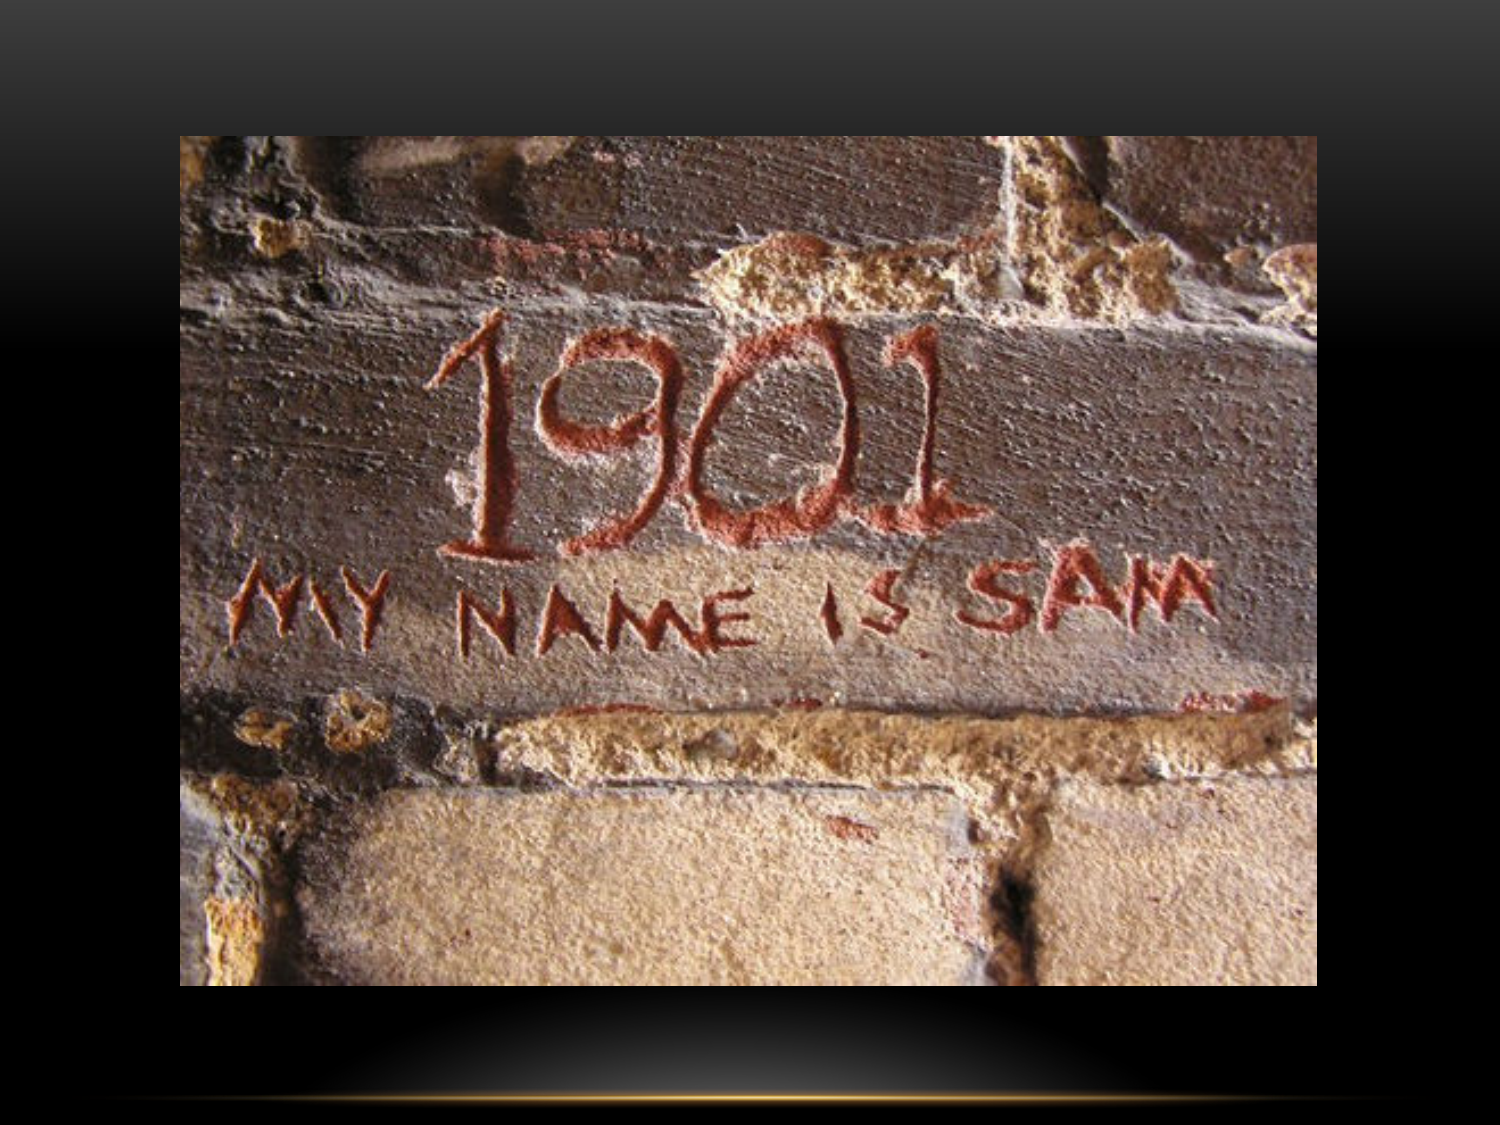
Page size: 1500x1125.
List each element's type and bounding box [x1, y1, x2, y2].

picture [0, 125, 1500, 1125]
